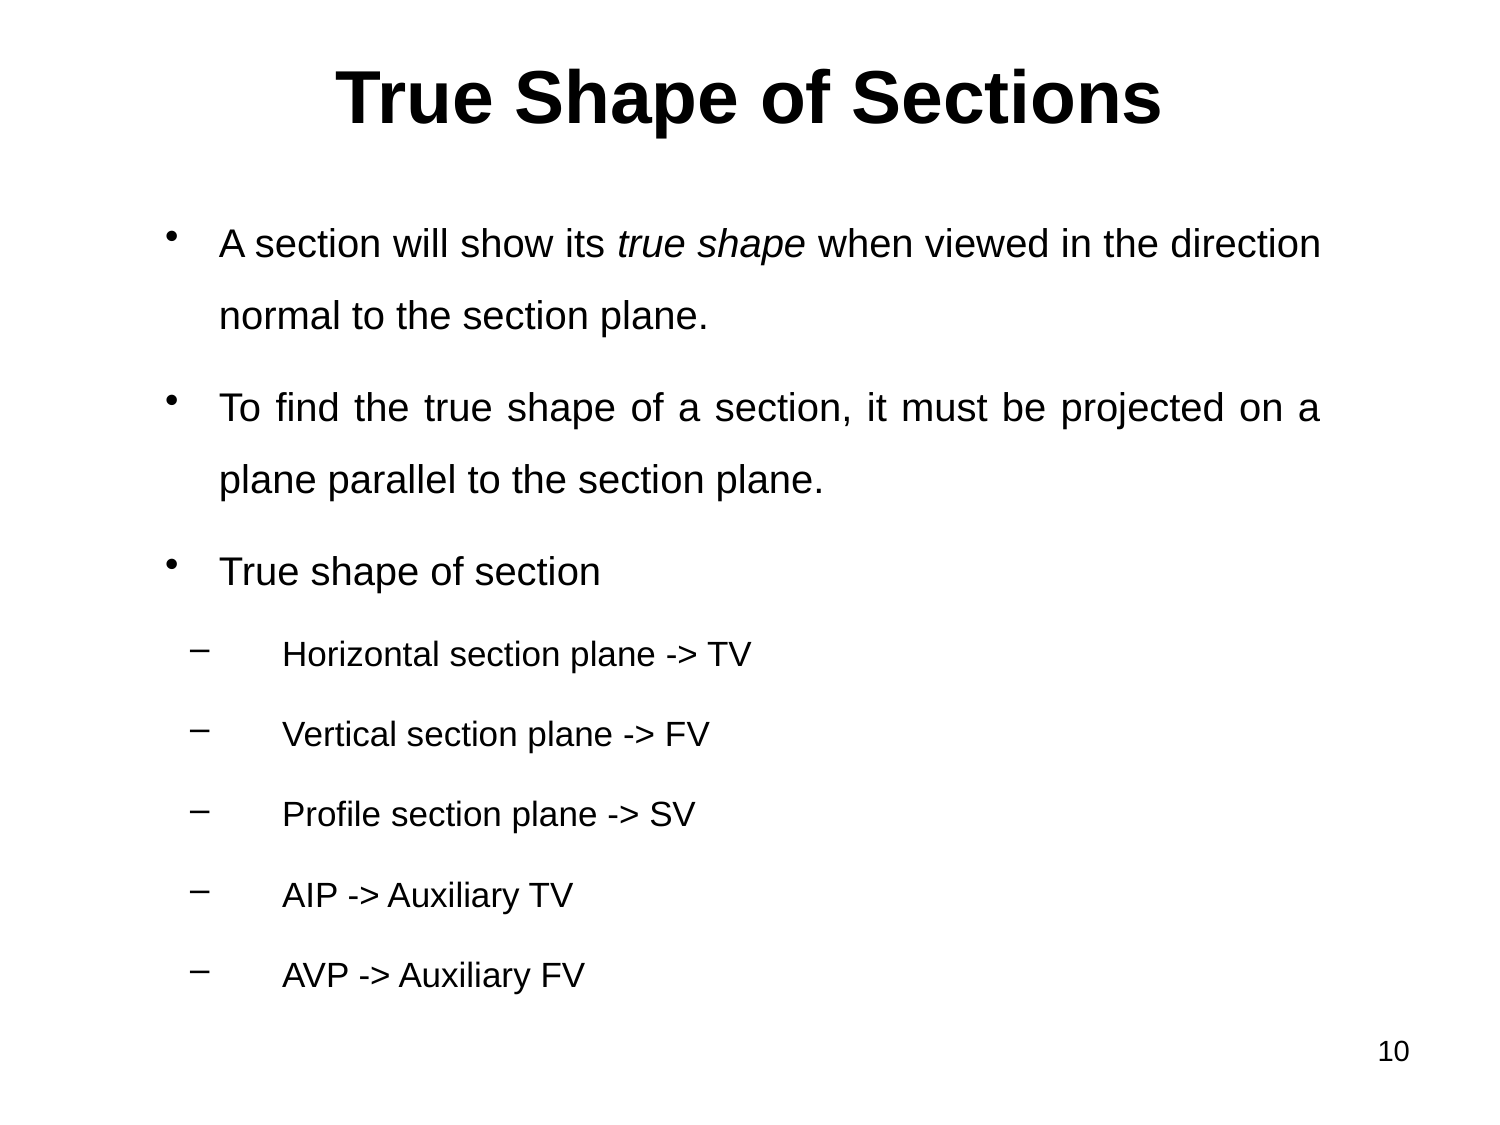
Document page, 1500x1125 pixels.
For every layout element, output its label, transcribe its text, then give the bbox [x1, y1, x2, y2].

slide_number 10 [1074, 1024, 1425, 1103]
list A section will show its true shape when viewed in the direction normal to the section plane. To find the true shape of a section, it must be projected on a plane parallel to the section plane. True shape of section Horizontal section plane -> TV Vertical section plane -> FV Profile section plane -> SV AIP -> Auxiliary TV AVP -> Auxiliary FV [150, 185, 1338, 1011]
title True Shape of Sections [75, 0, 1425, 188]
